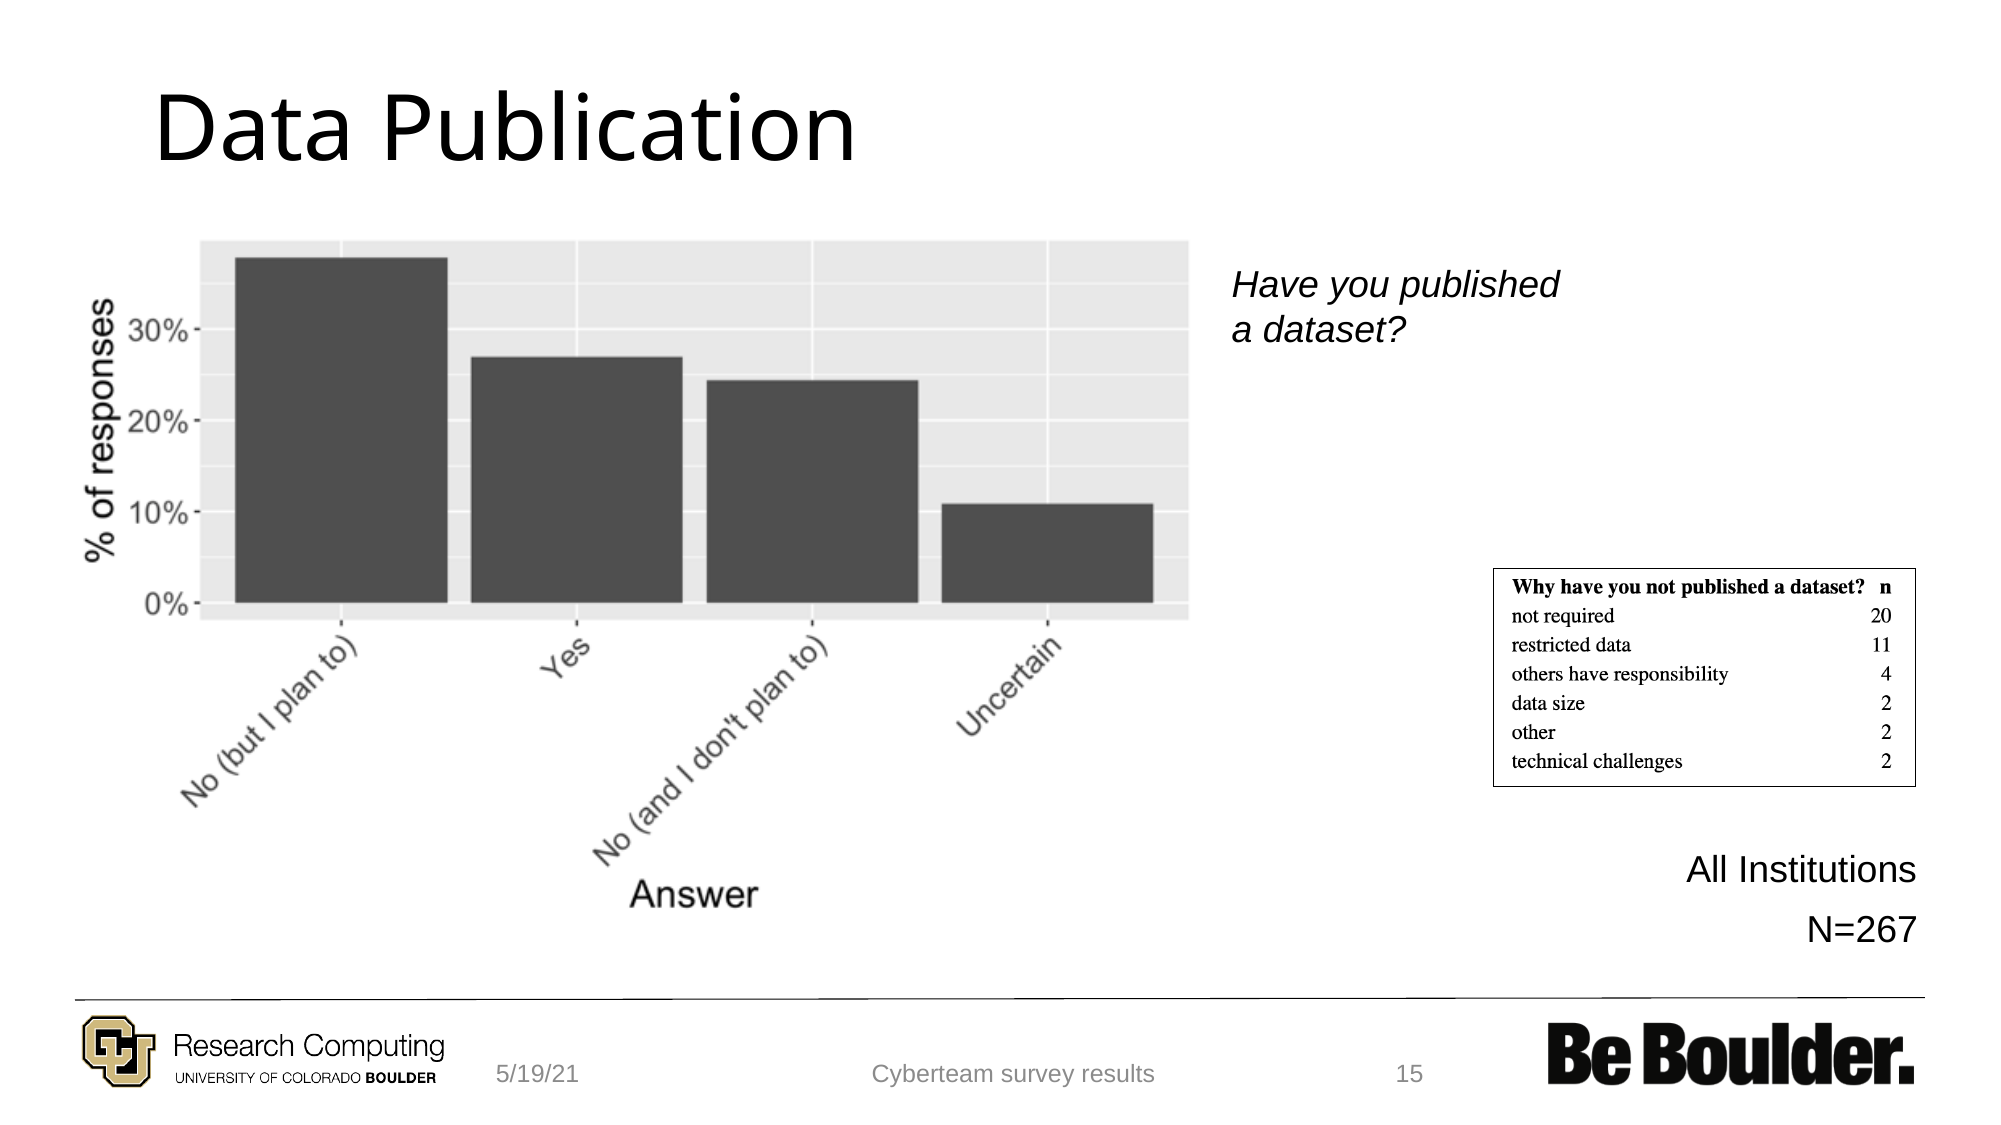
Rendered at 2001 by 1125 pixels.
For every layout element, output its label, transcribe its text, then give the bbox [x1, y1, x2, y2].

text_box Have you published a dataset? [1216, 252, 1597, 403]
text_box All Institutions [1671, 837, 1933, 898]
picture [1493, 568, 1916, 786]
slide_number 15 [1380, 1042, 1525, 1103]
picture [81, 1015, 444, 1088]
picture [1524, 1015, 1938, 1088]
text_box N=267 [1791, 898, 1933, 958]
picture [71, 219, 1216, 929]
footer Cyberteam survey results [676, 1042, 1352, 1103]
title Data Publication [137, 22, 1863, 240]
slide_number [480, 1042, 615, 1103]
